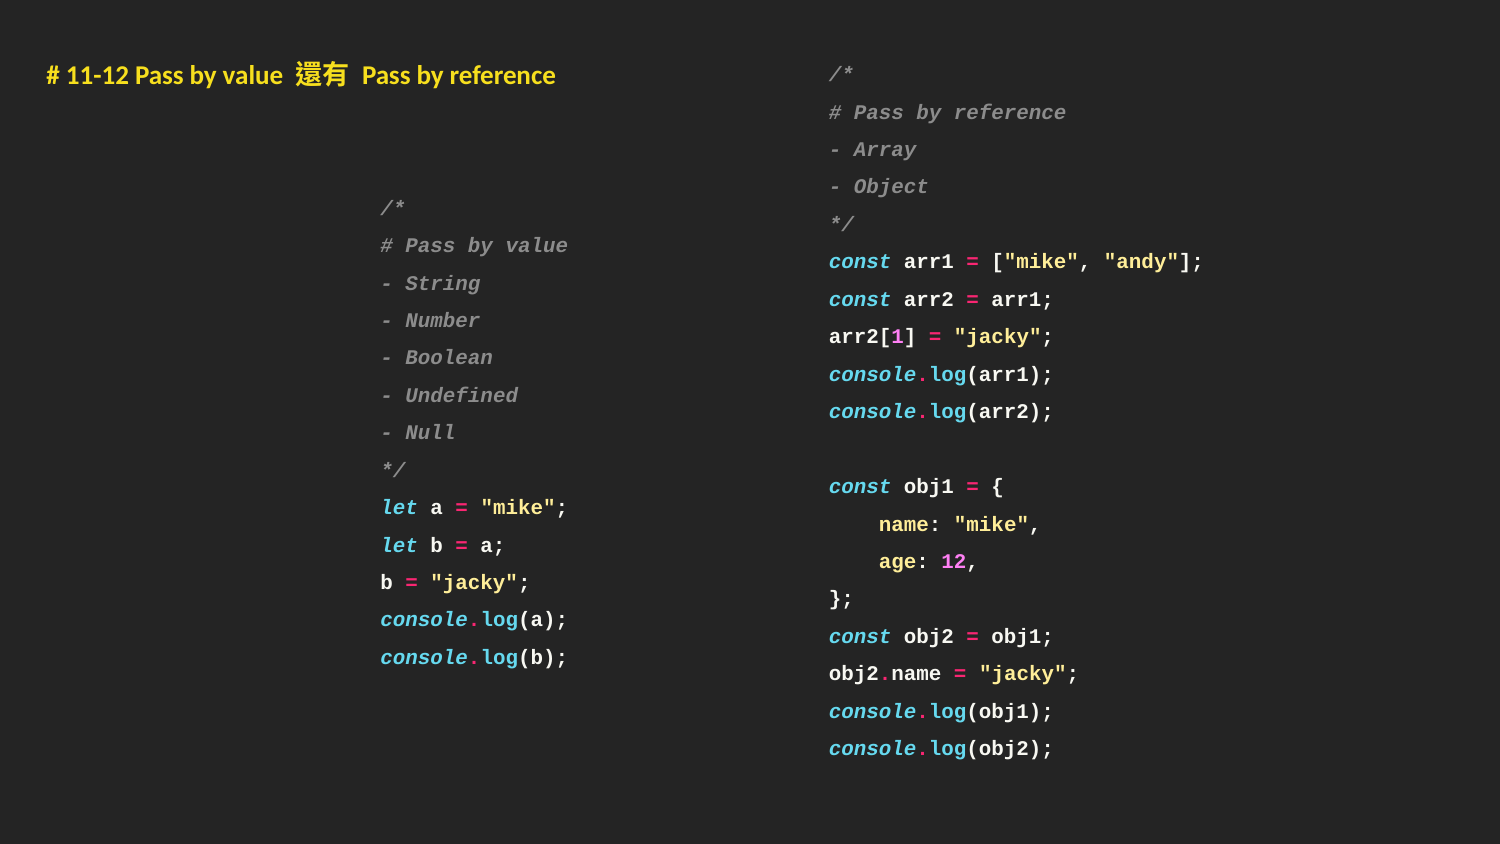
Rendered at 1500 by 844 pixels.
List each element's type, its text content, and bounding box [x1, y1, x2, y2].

text_box # 11-12 Pass by value 還有 Pass by reference [31, 26, 750, 105]
text_box /* # Pass by value - String - Number - Boolean - Undefined - Null */ let a = "mike"; let b = a; b = "jacky"; console.log(a); console.log(b); [365, 166, 610, 684]
text_box /* # Pass by reference - Array - Object */ const arr1 = ["mike", "andy"]; const arr2 = arr1; arr2[1] = "jacky"; console.log(arr1); console.log(arr2); const obj1 = { name: "mike", age: 12, }; const obj2 = obj1; obj2.name = "jacky"; console.log(obj1); console.log(obj2); [814, 33, 1307, 775]
